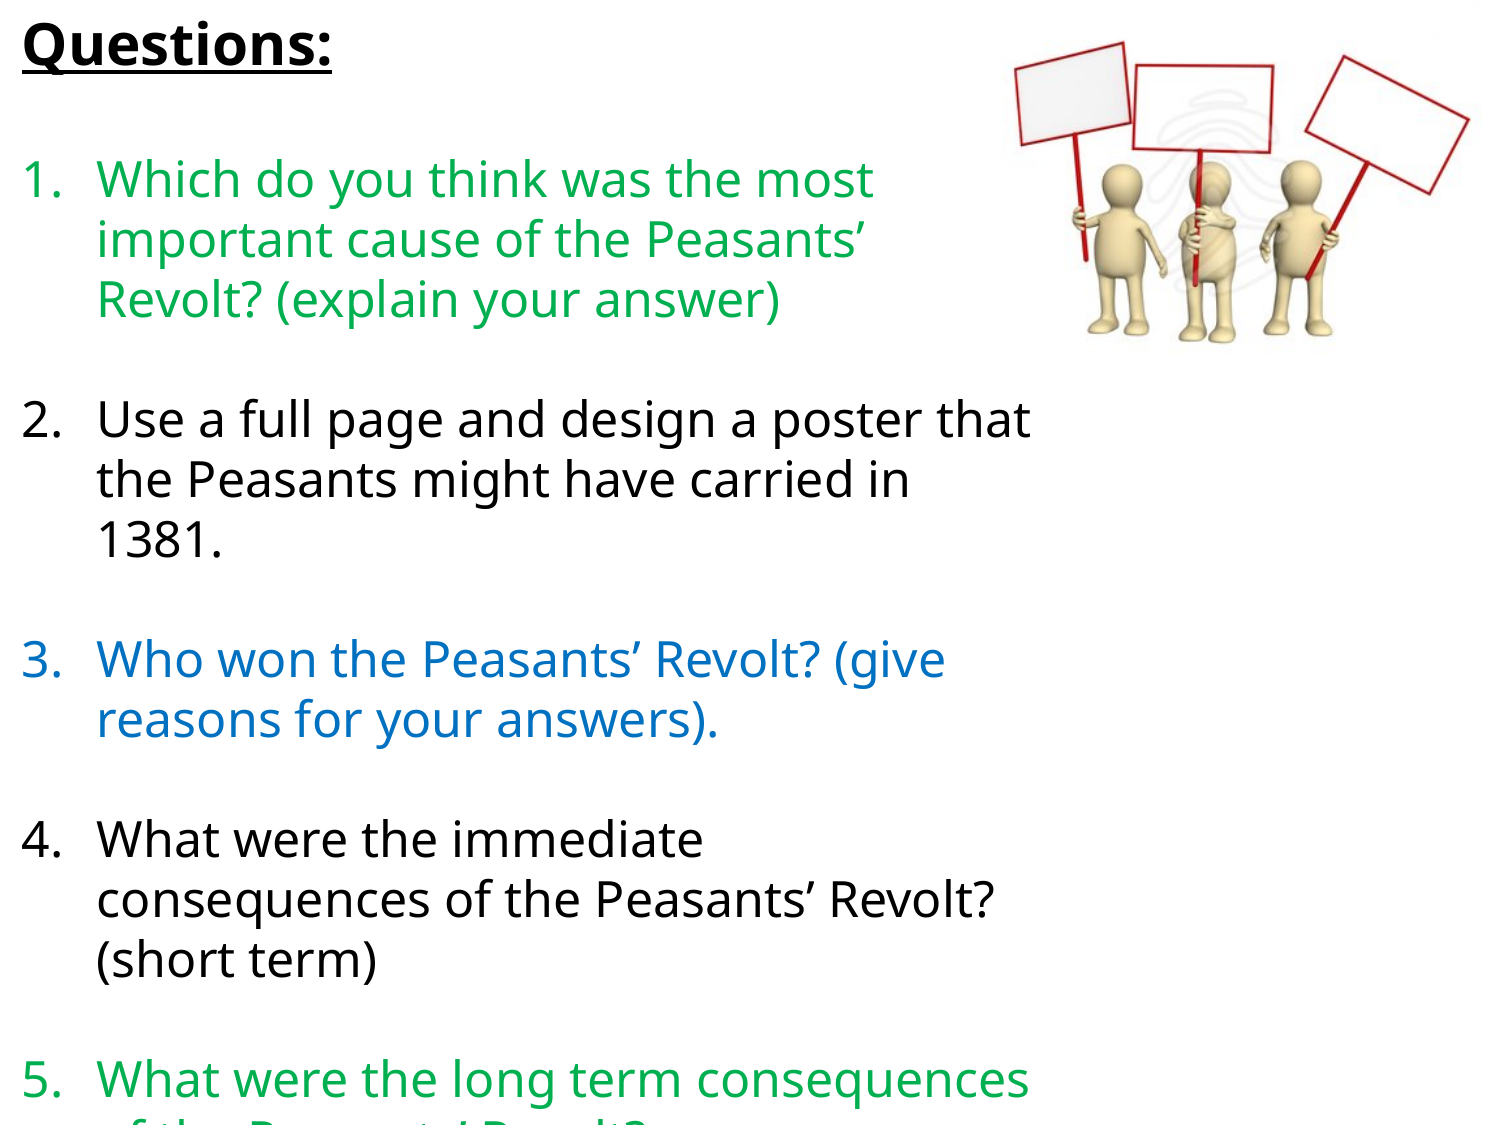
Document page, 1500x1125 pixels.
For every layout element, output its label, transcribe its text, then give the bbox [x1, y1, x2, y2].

text_box Questions: Which do you think was the most important cause of the Peasants’ Revolt? (explain your answer) Use a full page and design a poster that the Peasants might have carried in 1381. Who won the Peasants’ Revolt? (give reasons for your answers). What were the immediate consequences of the Peasants’ Revolt? (short term) What were the long term consequences of the Peasants’ Revolt? [7, 0, 1058, 1125]
picture [961, 0, 1482, 390]
